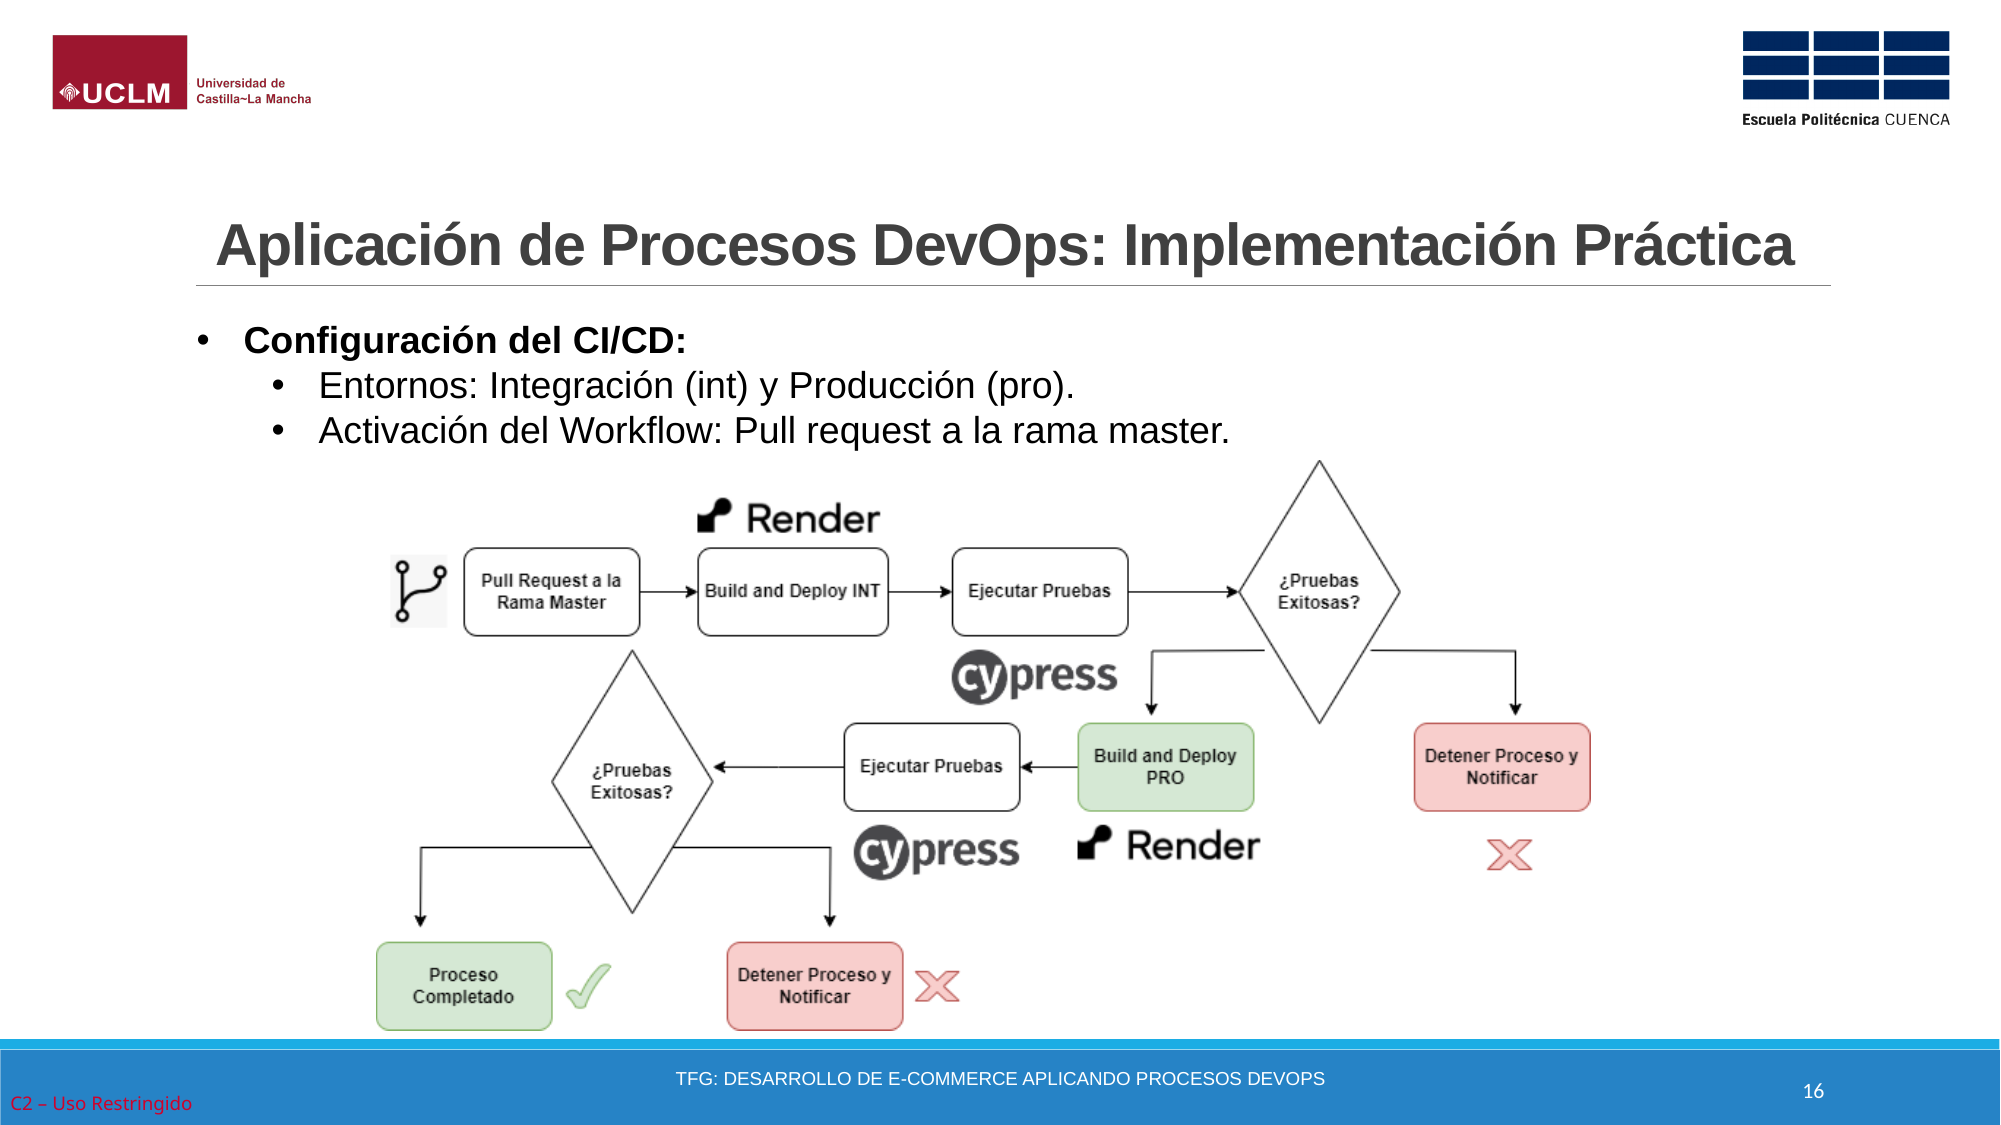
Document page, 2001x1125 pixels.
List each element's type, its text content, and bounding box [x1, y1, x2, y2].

slide_number 16 [1624, 1059, 1840, 1120]
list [49, 0, 315, 149]
text_box Configuración del CI/CD: Entornos: Integración (int) y Producción (pro). Activación del Workflow: Pull request a la rama master. [181, 309, 1832, 459]
picture [376, 460, 1592, 1031]
footer TFG: Desarrollo de e-Commerce aplicando procesos DevOps [604, 1059, 1396, 1120]
picture [1743, 30, 1951, 126]
title Aplicación de Procesos DevOps: Implementación Práctica [180, 173, 1830, 285]
